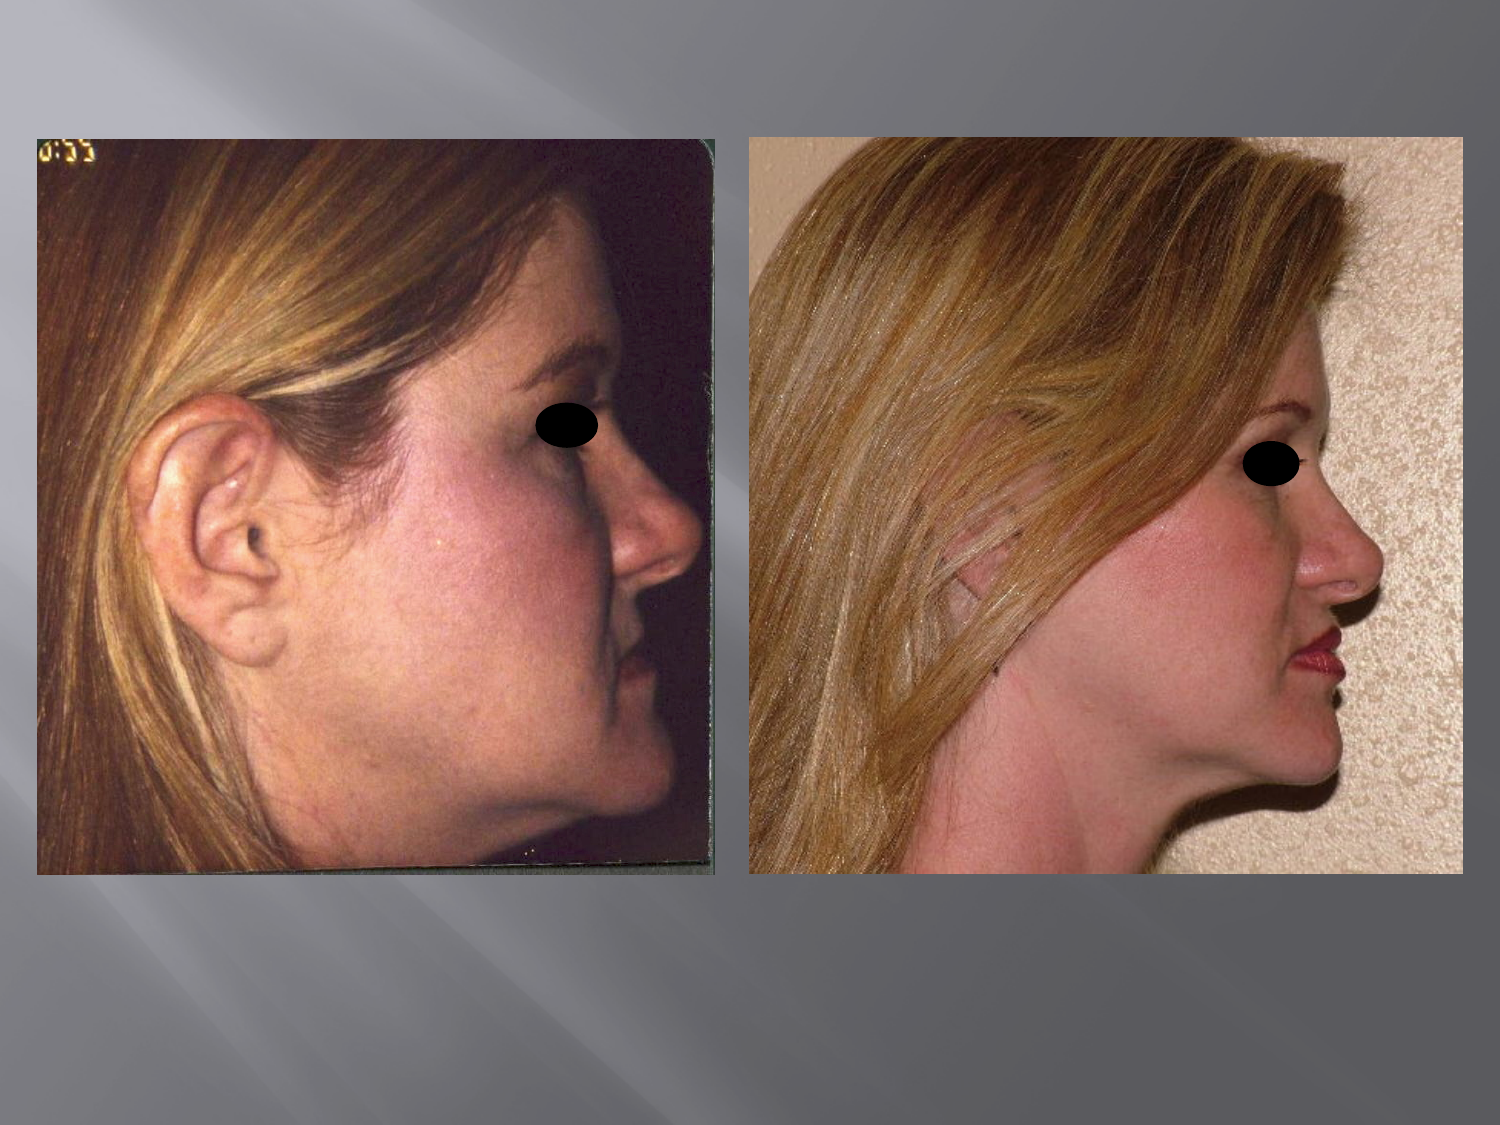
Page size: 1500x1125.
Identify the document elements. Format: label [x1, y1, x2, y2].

picture [748, 137, 1463, 875]
picture [37, 139, 715, 875]
